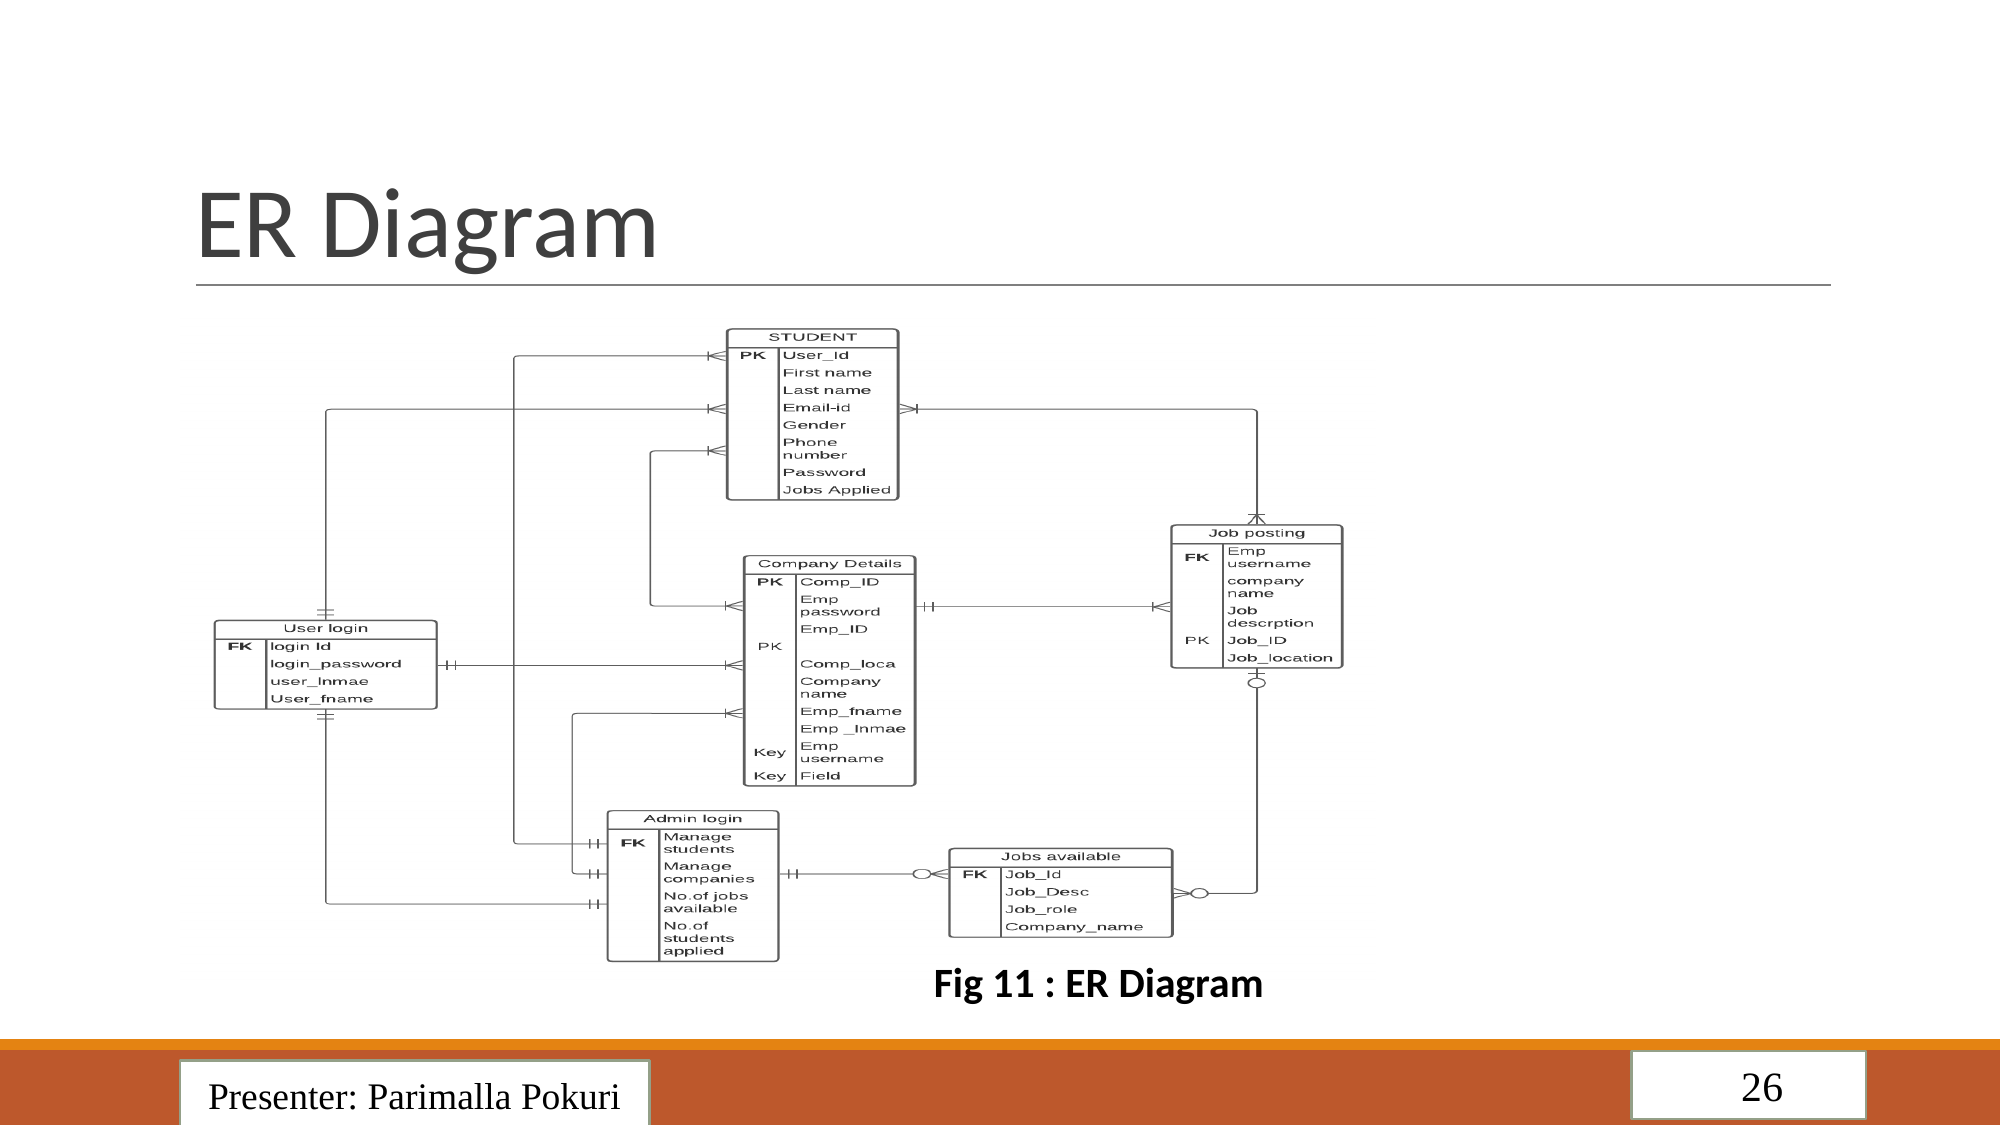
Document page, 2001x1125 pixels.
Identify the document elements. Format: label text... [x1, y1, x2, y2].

text_box Fig 11 : ER Diagram [318, 941, 2000, 1022]
text_box Presenter: Parimalla Pokuri [179, 1060, 650, 1125]
text_box 26 [1631, 1051, 1866, 1120]
title ER Diagram [180, 47, 1830, 285]
picture [179, 310, 1376, 981]
